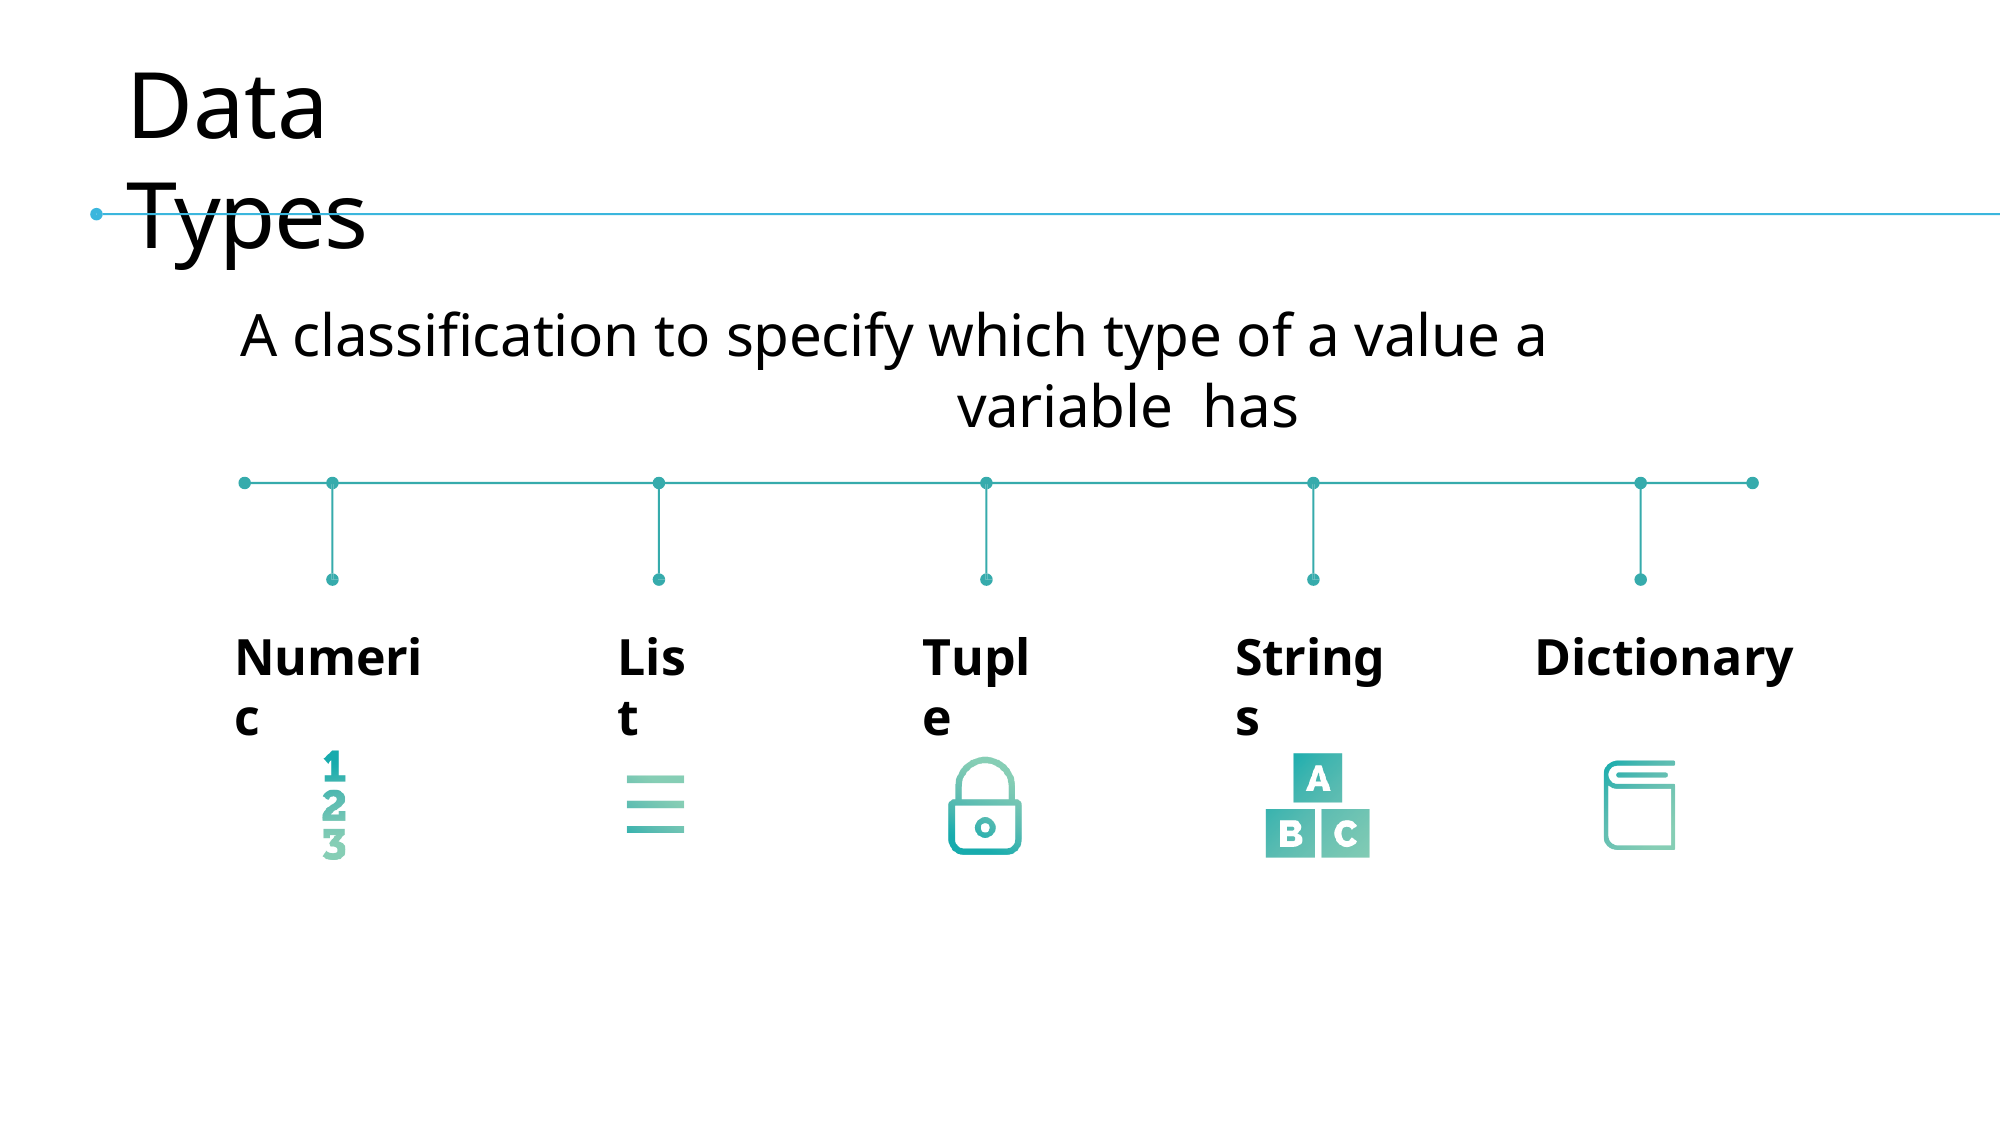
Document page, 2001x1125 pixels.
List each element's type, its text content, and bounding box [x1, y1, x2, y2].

text_box [1307, 476, 1320, 481]
text_box [652, 485, 666, 586]
text_box [1265, 753, 1370, 858]
text_box [980, 485, 993, 586]
text_box [1307, 485, 1320, 586]
text_box A classification to specify which type of a value a variable has [238, 296, 1762, 439]
title Data Types [124, 44, 549, 213]
text_box Tuple [920, 623, 1053, 746]
text_box Numeric [232, 623, 433, 746]
text_box [326, 485, 339, 586]
text_box [326, 476, 339, 481]
text_box Dictionary [1532, 623, 1805, 686]
text_box Strings [1232, 623, 1395, 746]
text_box [980, 476, 993, 481]
title Data Types [124, 216, 549, 267]
text_box [322, 750, 346, 860]
text_box [653, 476, 665, 481]
text_box [626, 775, 685, 833]
text_box [238, 476, 1759, 586]
text_box List [615, 623, 704, 746]
text_box [1603, 760, 1676, 851]
text_box [948, 756, 1022, 855]
text_box [90, 207, 2000, 221]
